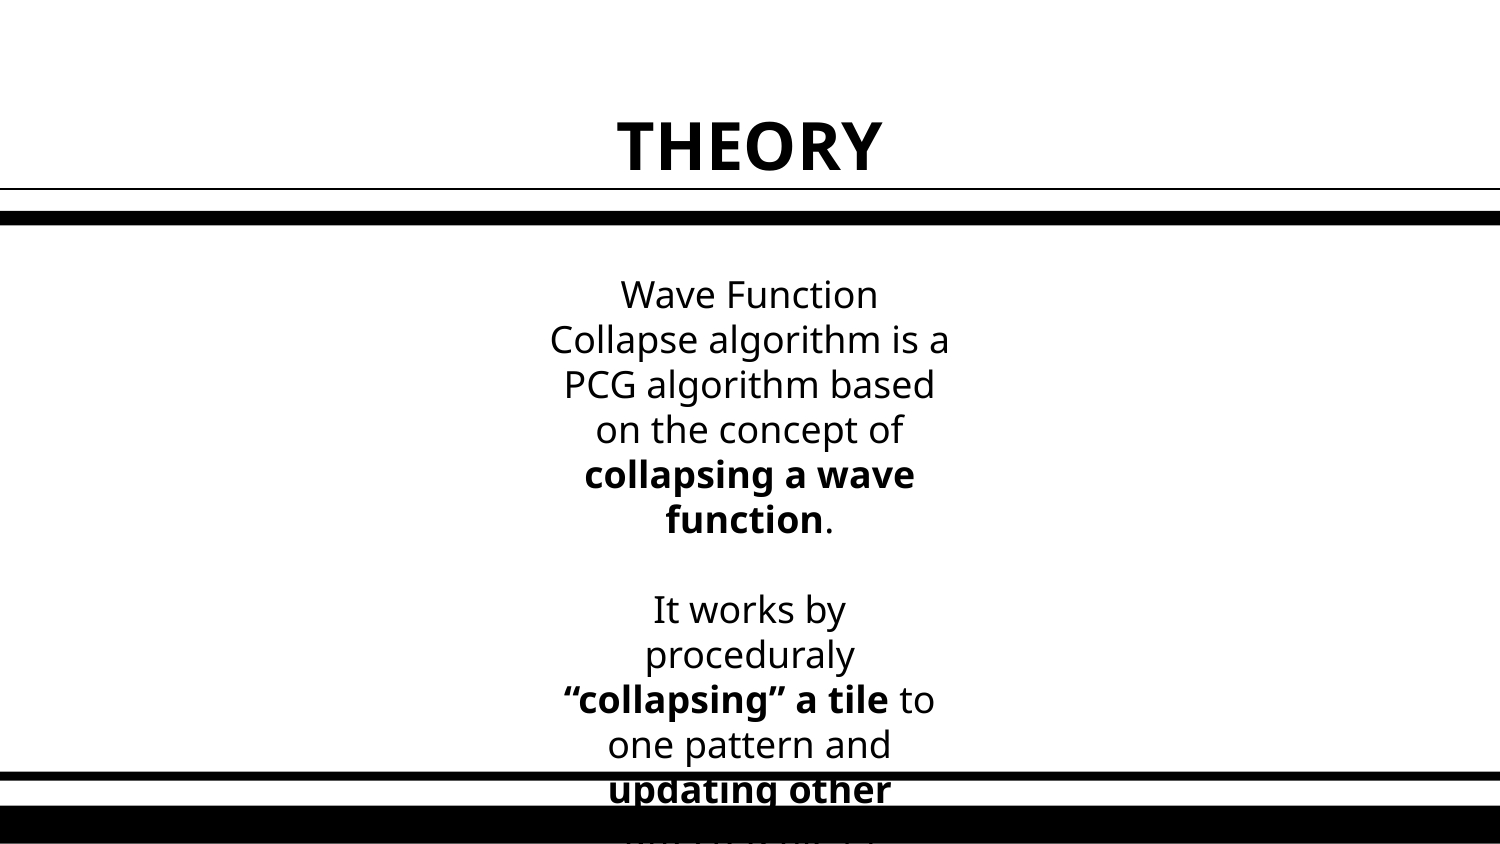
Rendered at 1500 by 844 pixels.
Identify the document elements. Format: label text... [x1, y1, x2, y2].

text_box [0, 210, 1500, 226]
subtitle Wave Function Collapse algorithm is a PCG algorithm based on the concept of collapsing a wave function. It works by proceduraly “collapsing” a tile to one pattern and updating other affected tiles’s patterns. [534, 256, 966, 844]
title THEORY [116, 88, 1383, 188]
